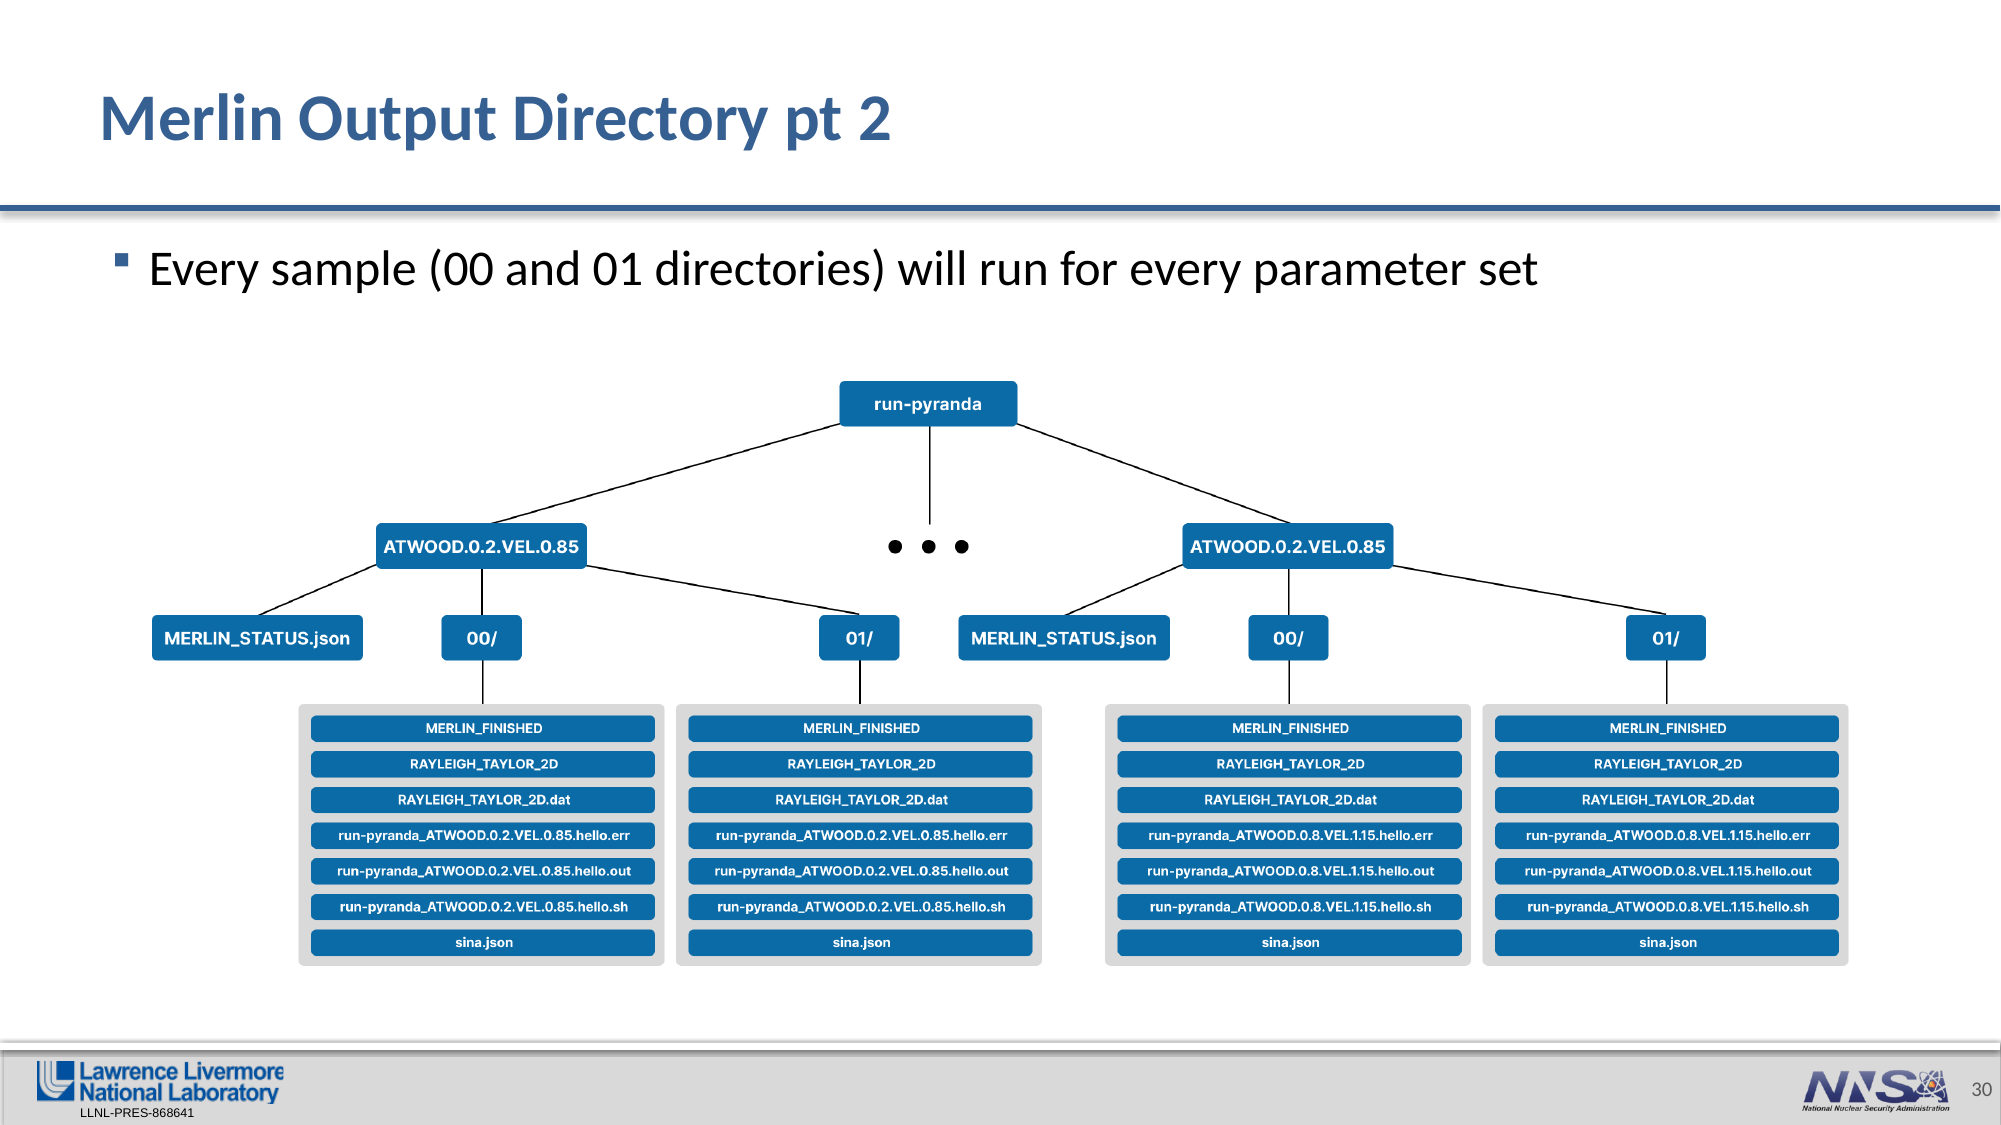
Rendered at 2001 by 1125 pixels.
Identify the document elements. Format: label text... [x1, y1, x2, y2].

title Merlin Output Directory pt 2 [99, 36, 1900, 202]
picture [127, 355, 1873, 994]
list Every sample (00 and 01 directories) will run for every parameter set [101, 235, 1847, 321]
picture [1795, 1057, 1956, 1119]
